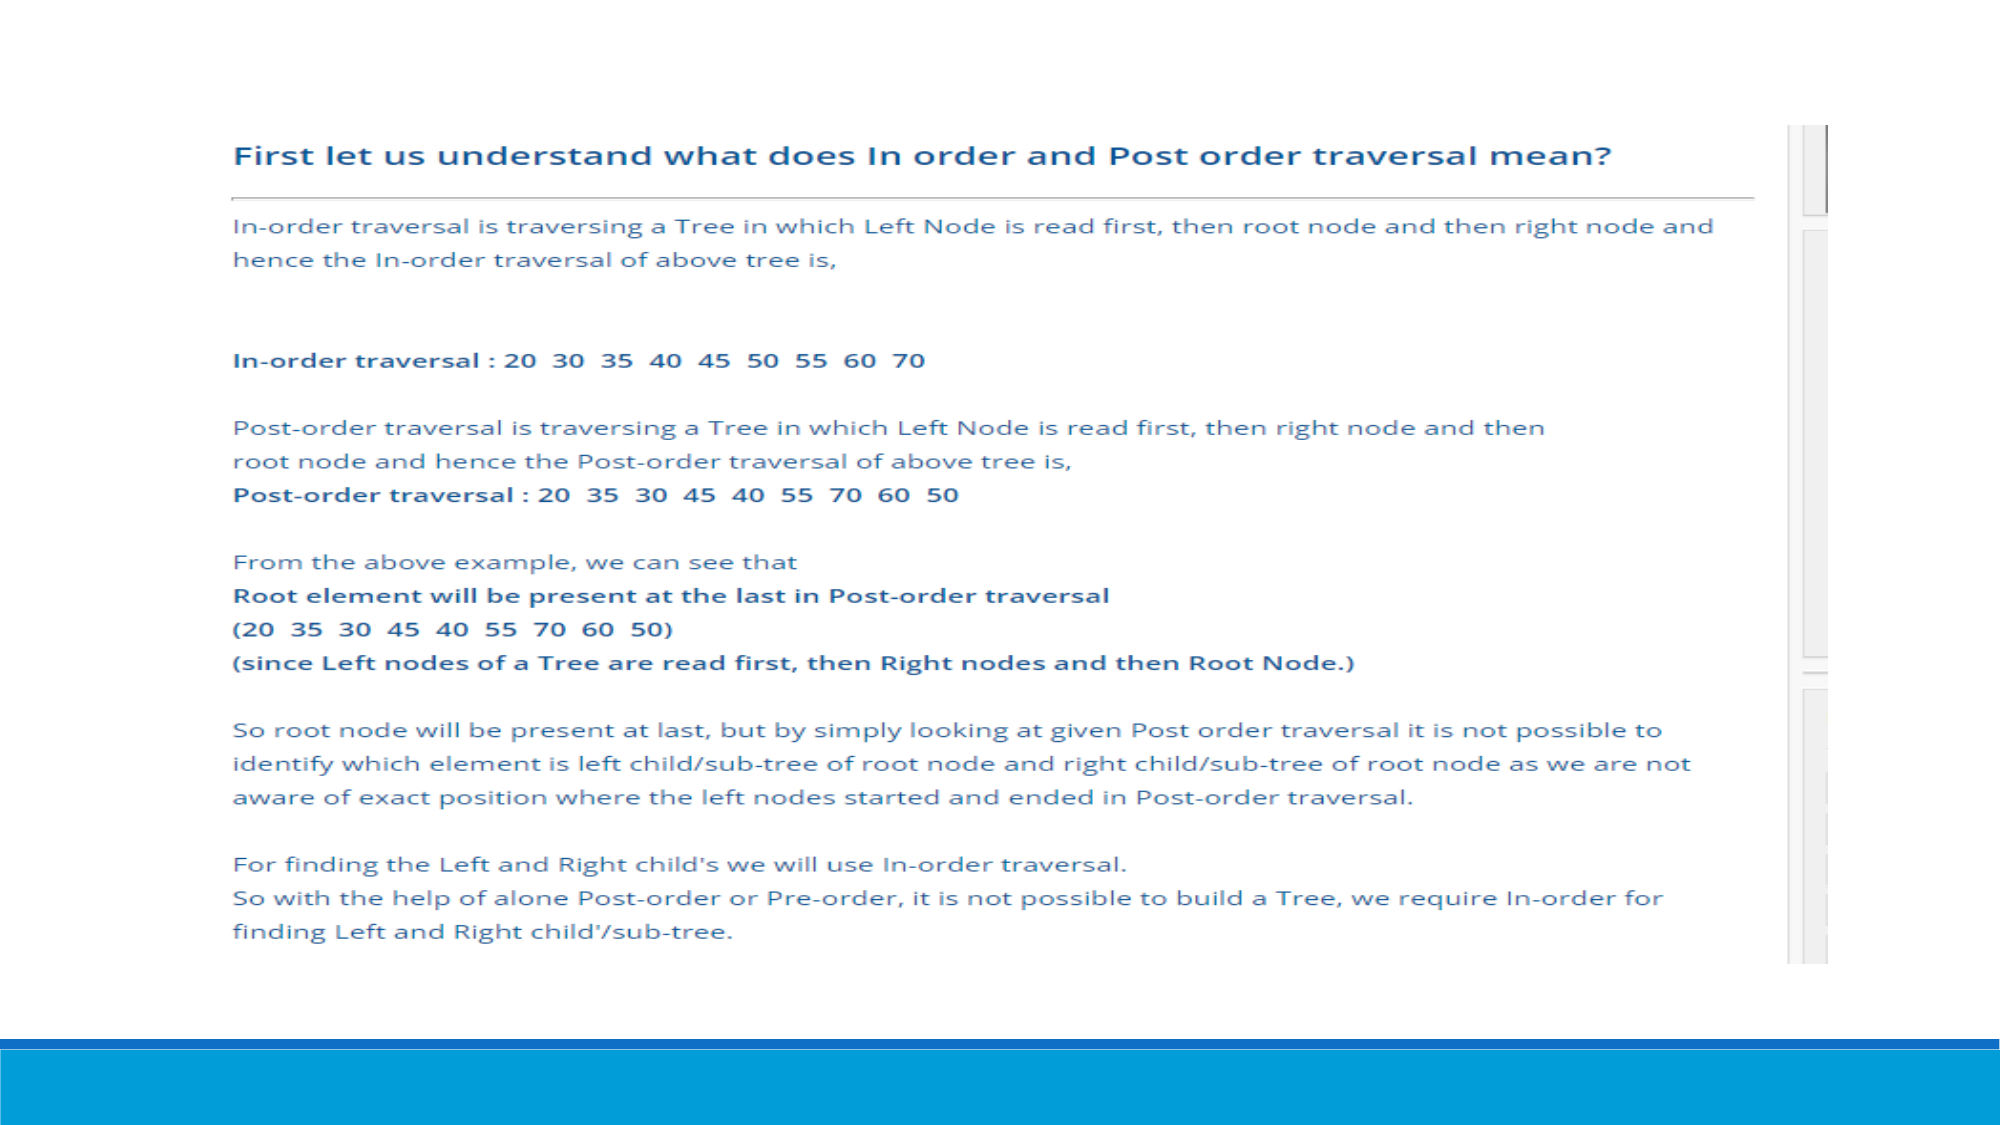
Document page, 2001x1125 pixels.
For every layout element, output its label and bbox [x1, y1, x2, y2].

list [204, 124, 1829, 965]
